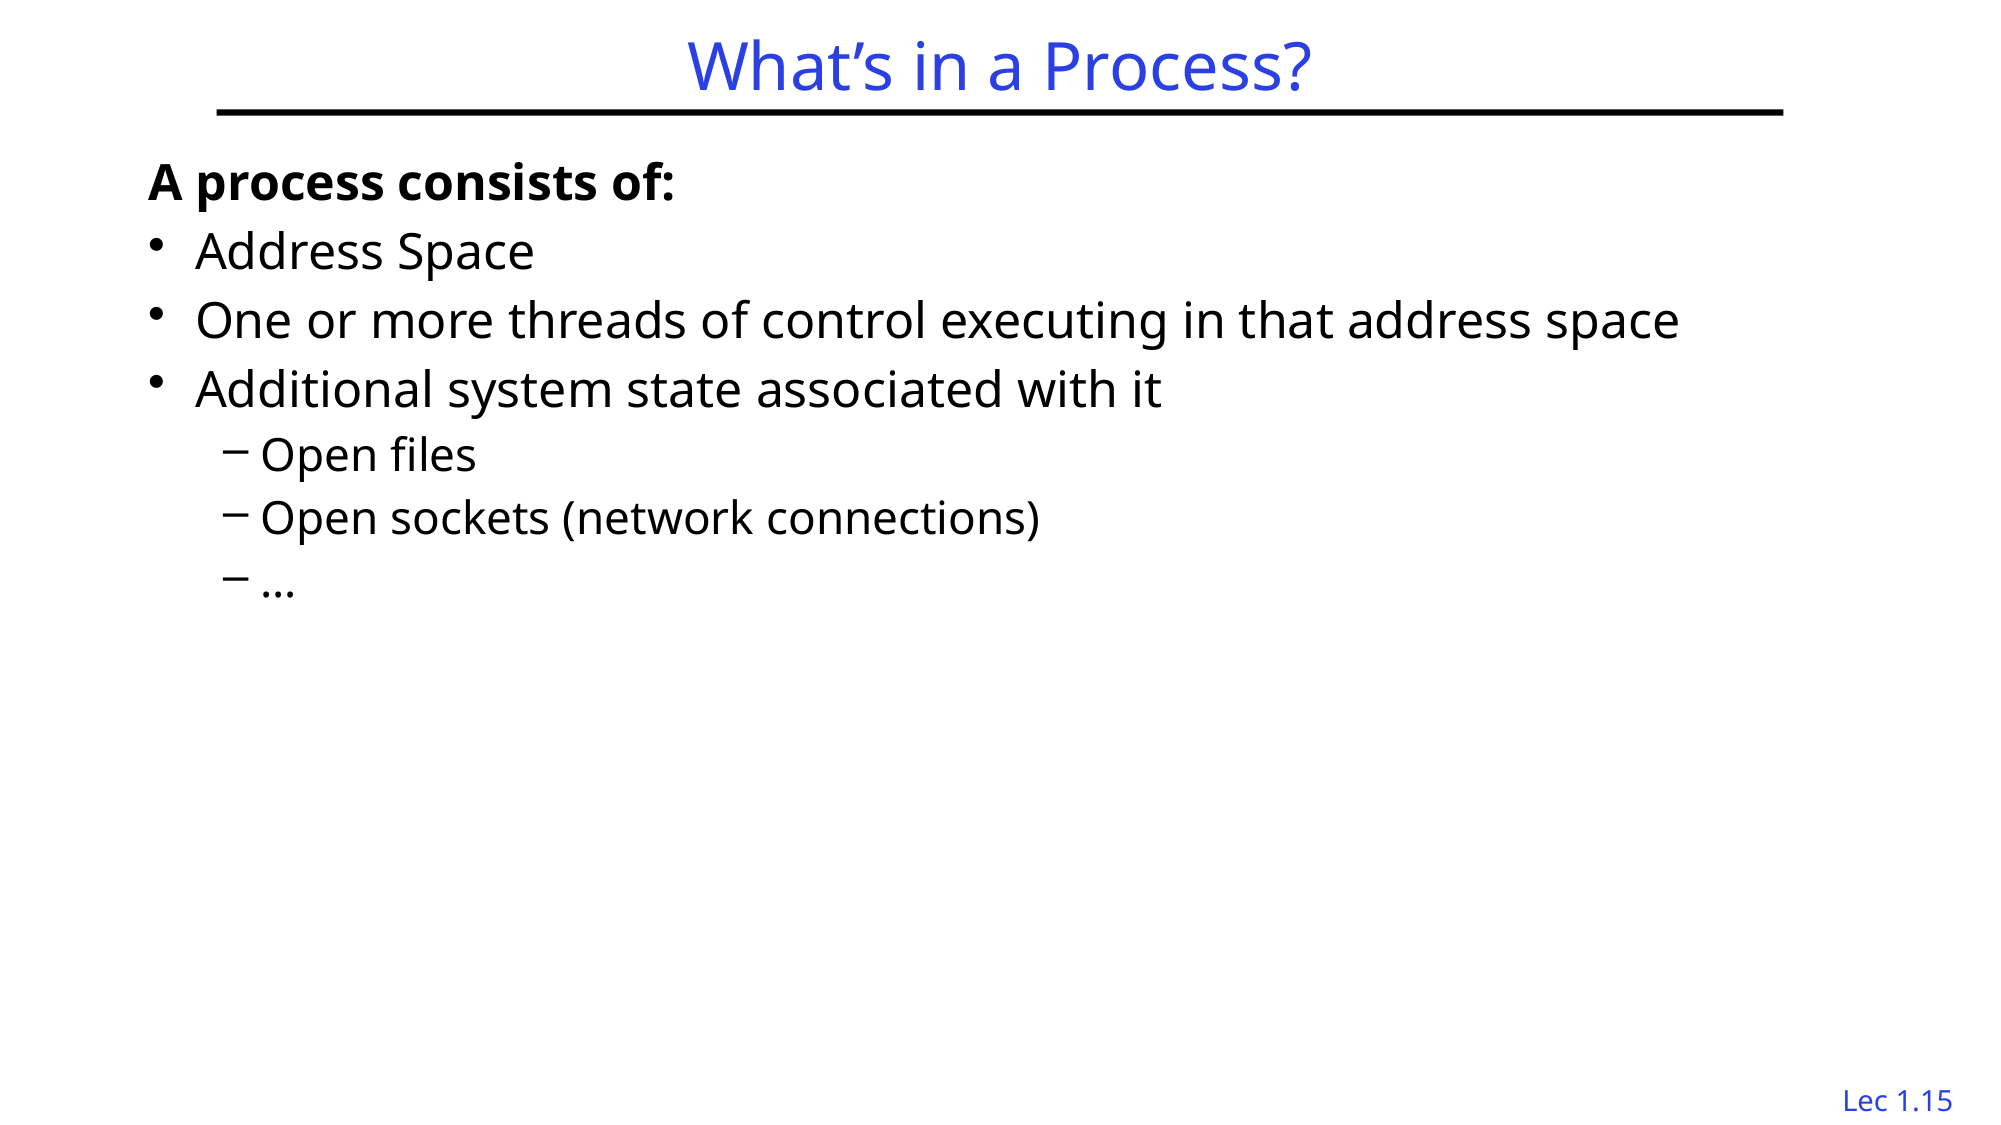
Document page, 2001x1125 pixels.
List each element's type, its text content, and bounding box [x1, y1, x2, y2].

title What’s in a Process? [216, 24, 1784, 113]
list A process consists of: Address Space One or more threads of control executing in that address space Additional system state associated with it Open files Open sockets (network connections) … [133, 149, 1867, 988]
